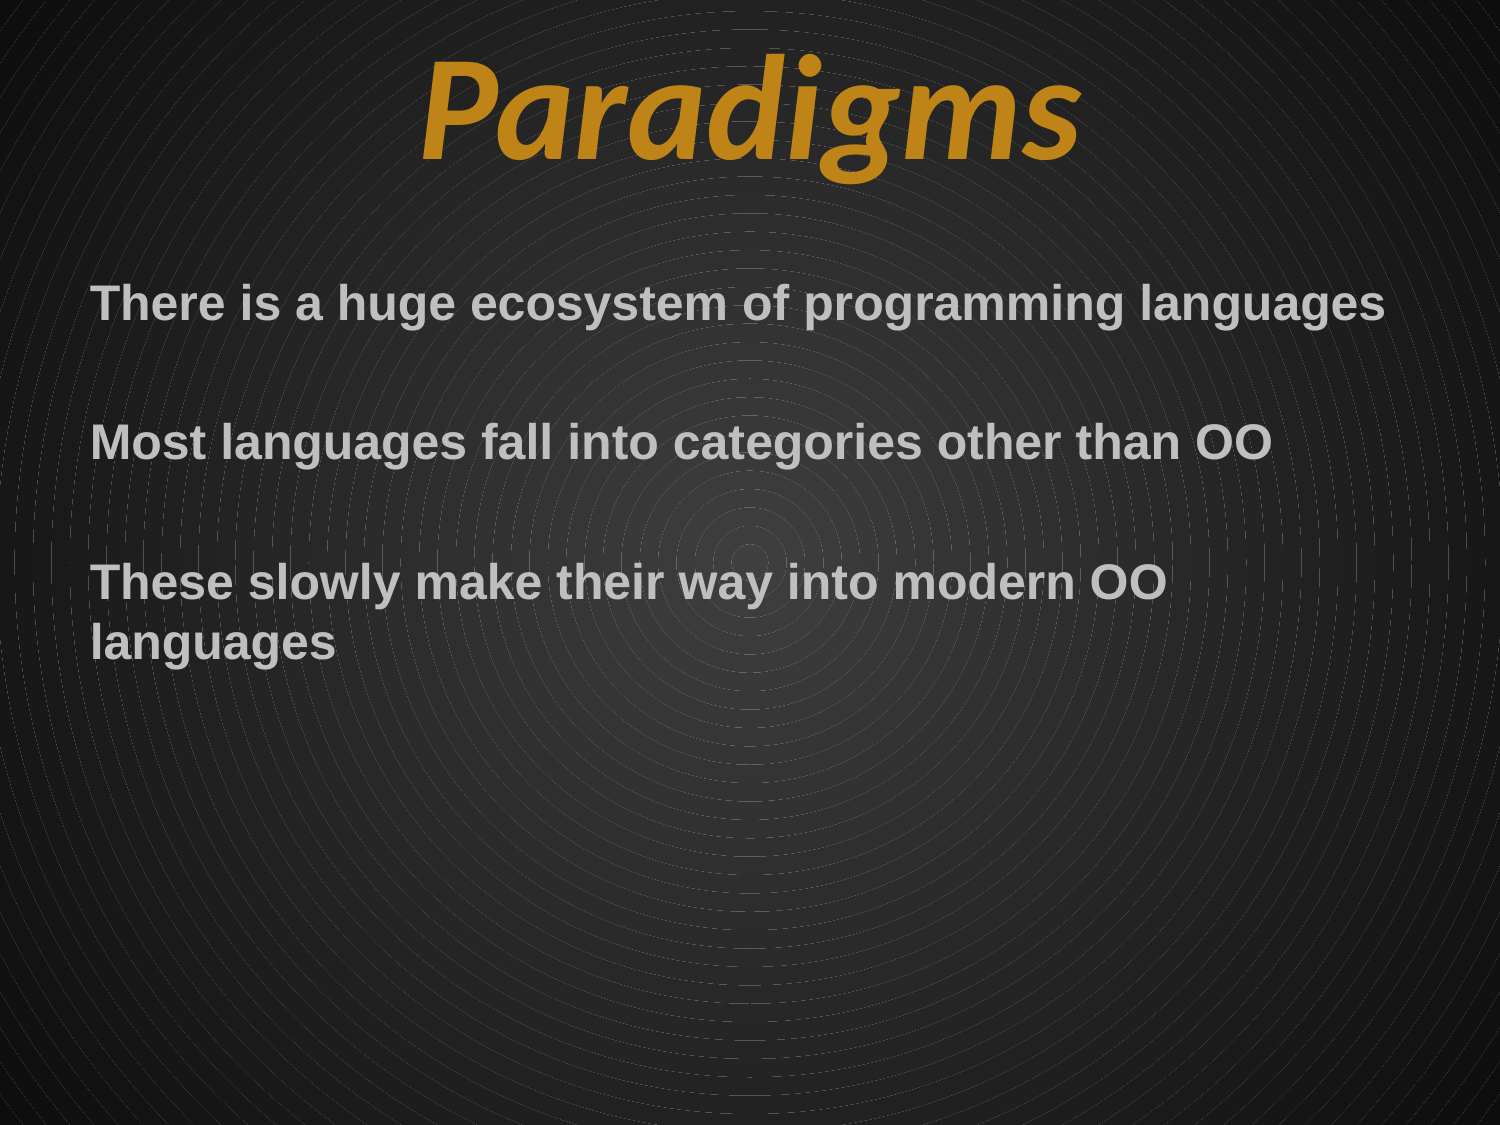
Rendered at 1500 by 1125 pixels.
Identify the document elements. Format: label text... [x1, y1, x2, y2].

list There is a huge ecosystem of programming languages Most languages fall into categories other than OO These slowly make their way into modern OO languages [75, 262, 1425, 1005]
title Paradigms [0, 37, 1500, 162]
